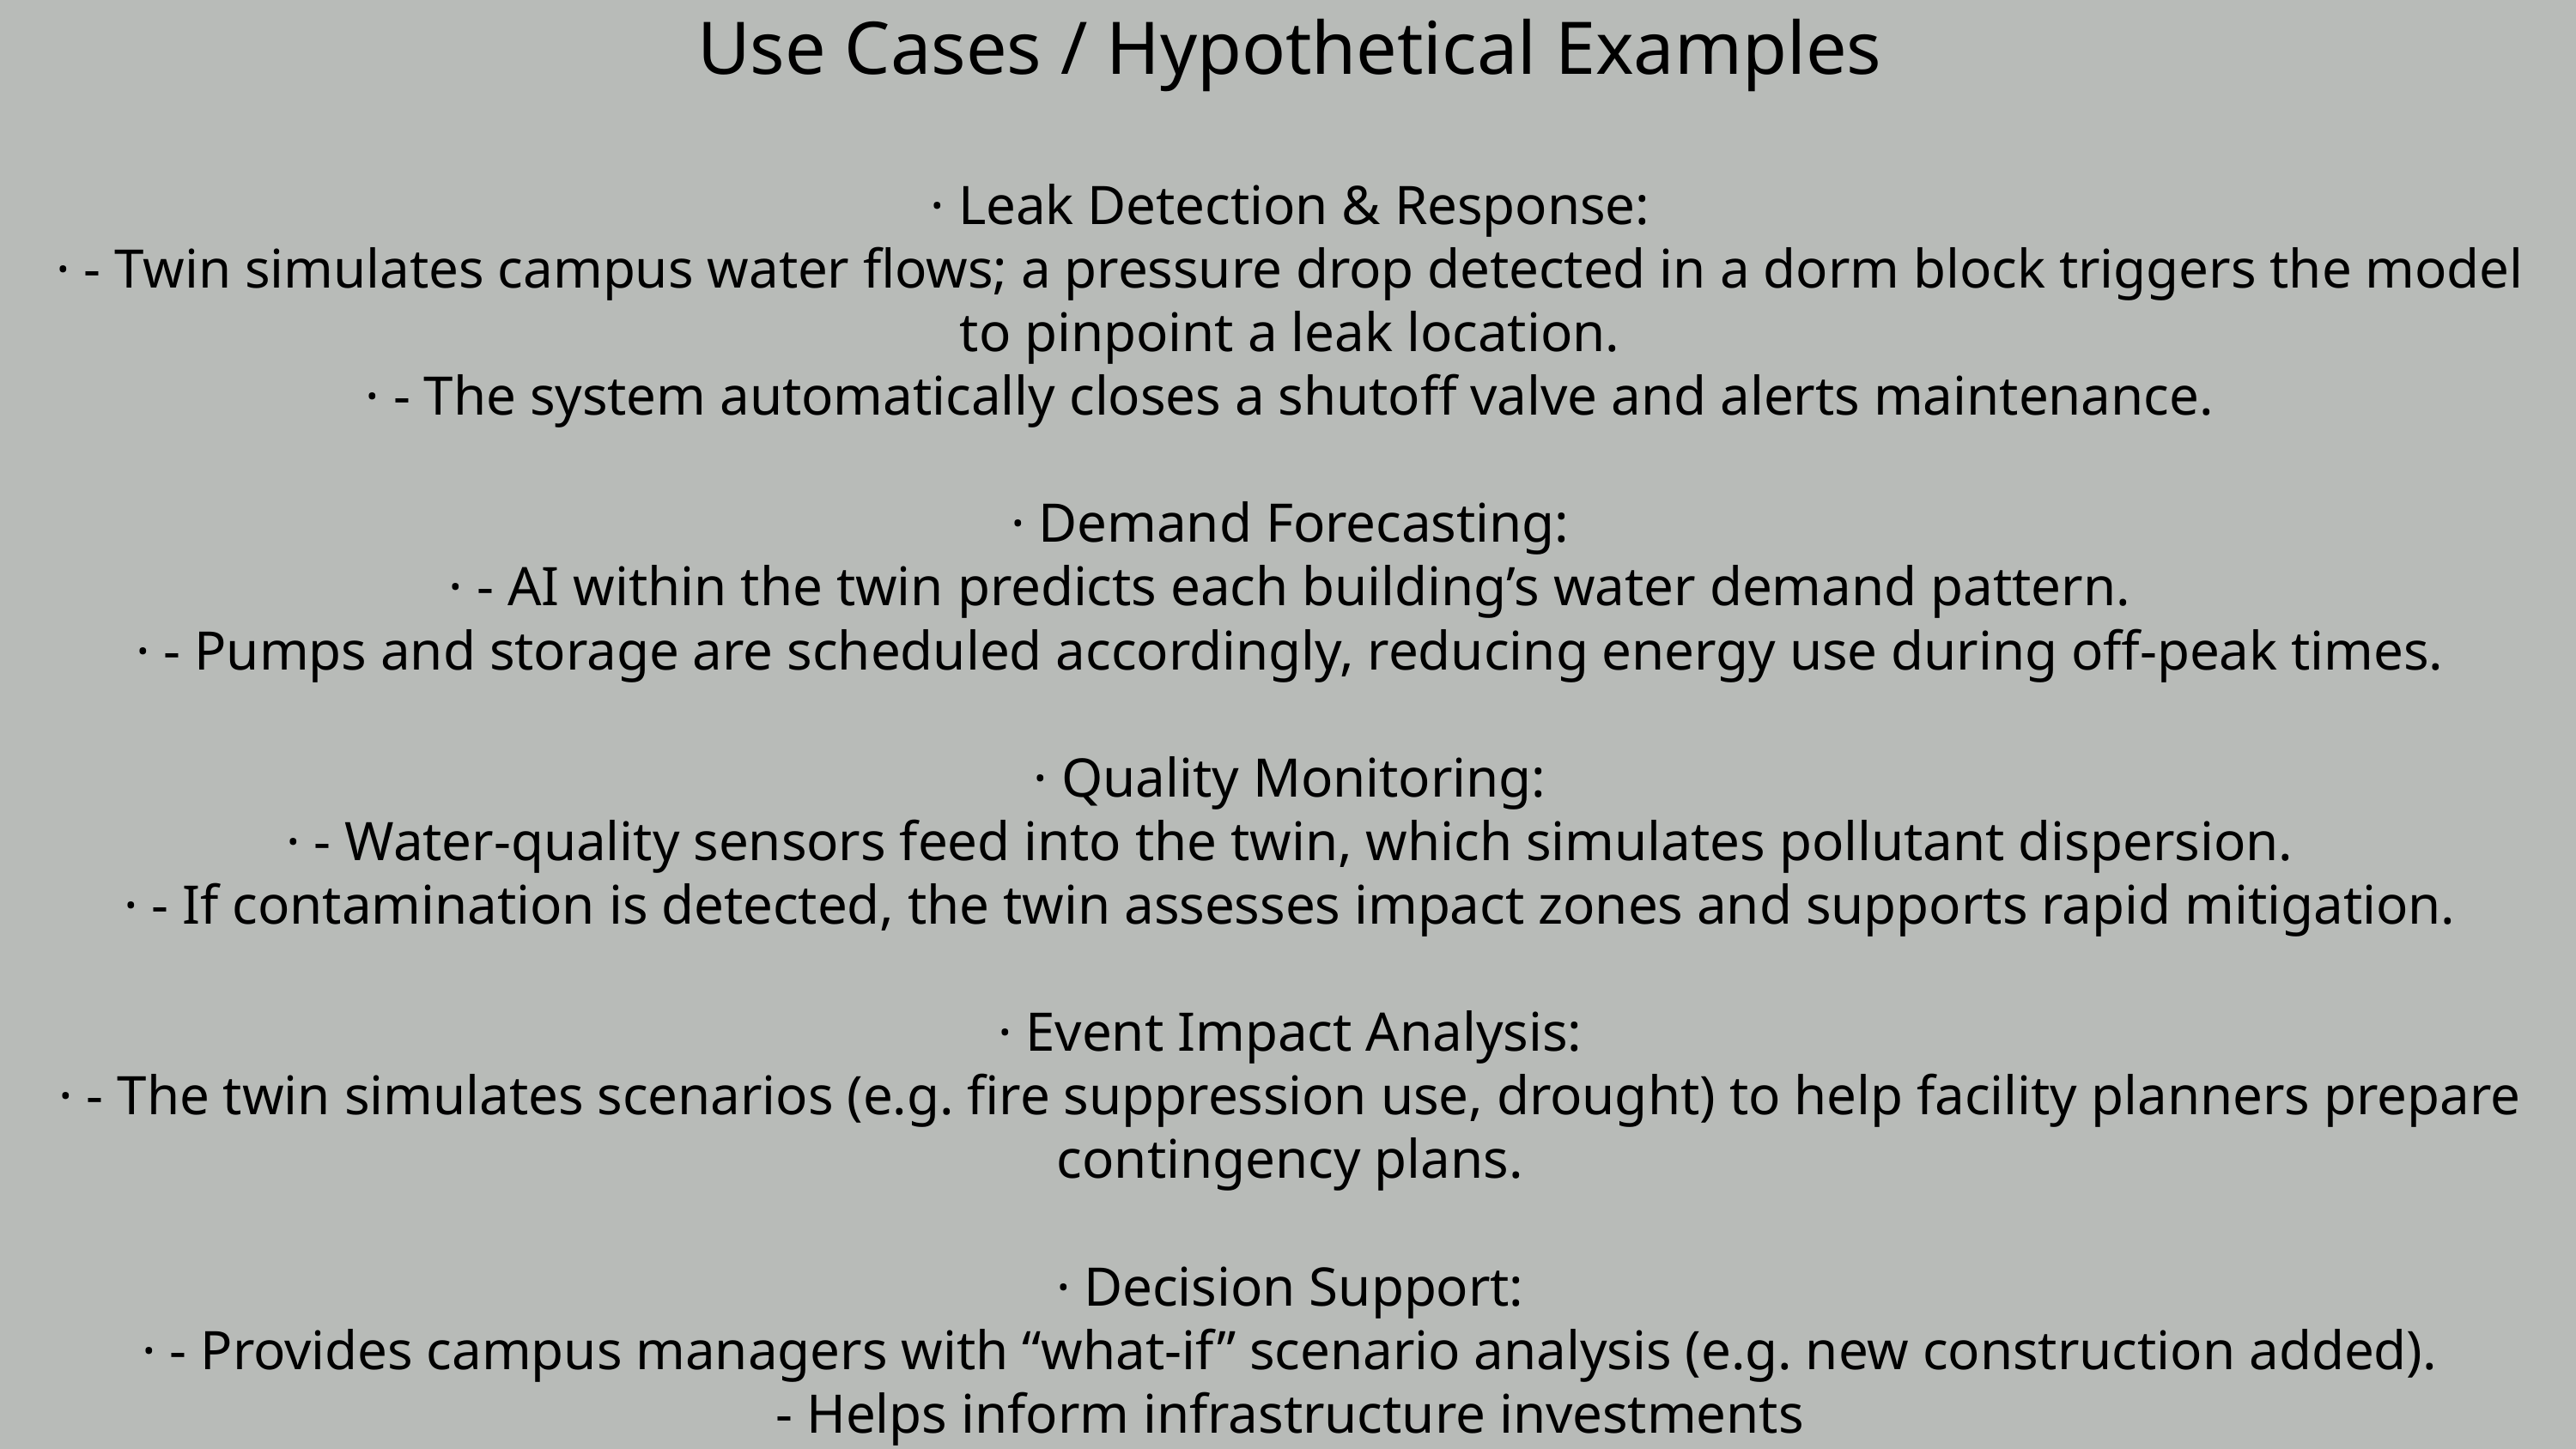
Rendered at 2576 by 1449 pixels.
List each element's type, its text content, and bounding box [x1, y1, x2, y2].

text_box Use Cases / Hypothetical Examples · Leak Detection & Response: · - Twin simulates campus water flows; a pressure drop detected in a dorm block triggers the model to pinpoint a leak location. · - The system automatically closes a shutoff valve and alerts maintenance. · Demand Forecasting: · - AI within the twin predicts each building’s water demand pattern. · - Pumps and storage are scheduled accordingly, reducing energy use during off-peak times. · Quality Monitoring: · - Water-quality sensors feed into the twin, which simulates pollutant dispersion. · - If contamination is detected, the twin assesses impact zones and supports rapid mitigation. · Event Impact Analysis: · - The twin simulates scenarios (e.g. fire suppression use, drought) to help facility planners prepare contingency plans. · Decision Support: · - Provides campus managers with “what-if” scenario analysis (e.g. new construction added). - Helps inform infrastructure investments [34, 1, 2545, 1444]
